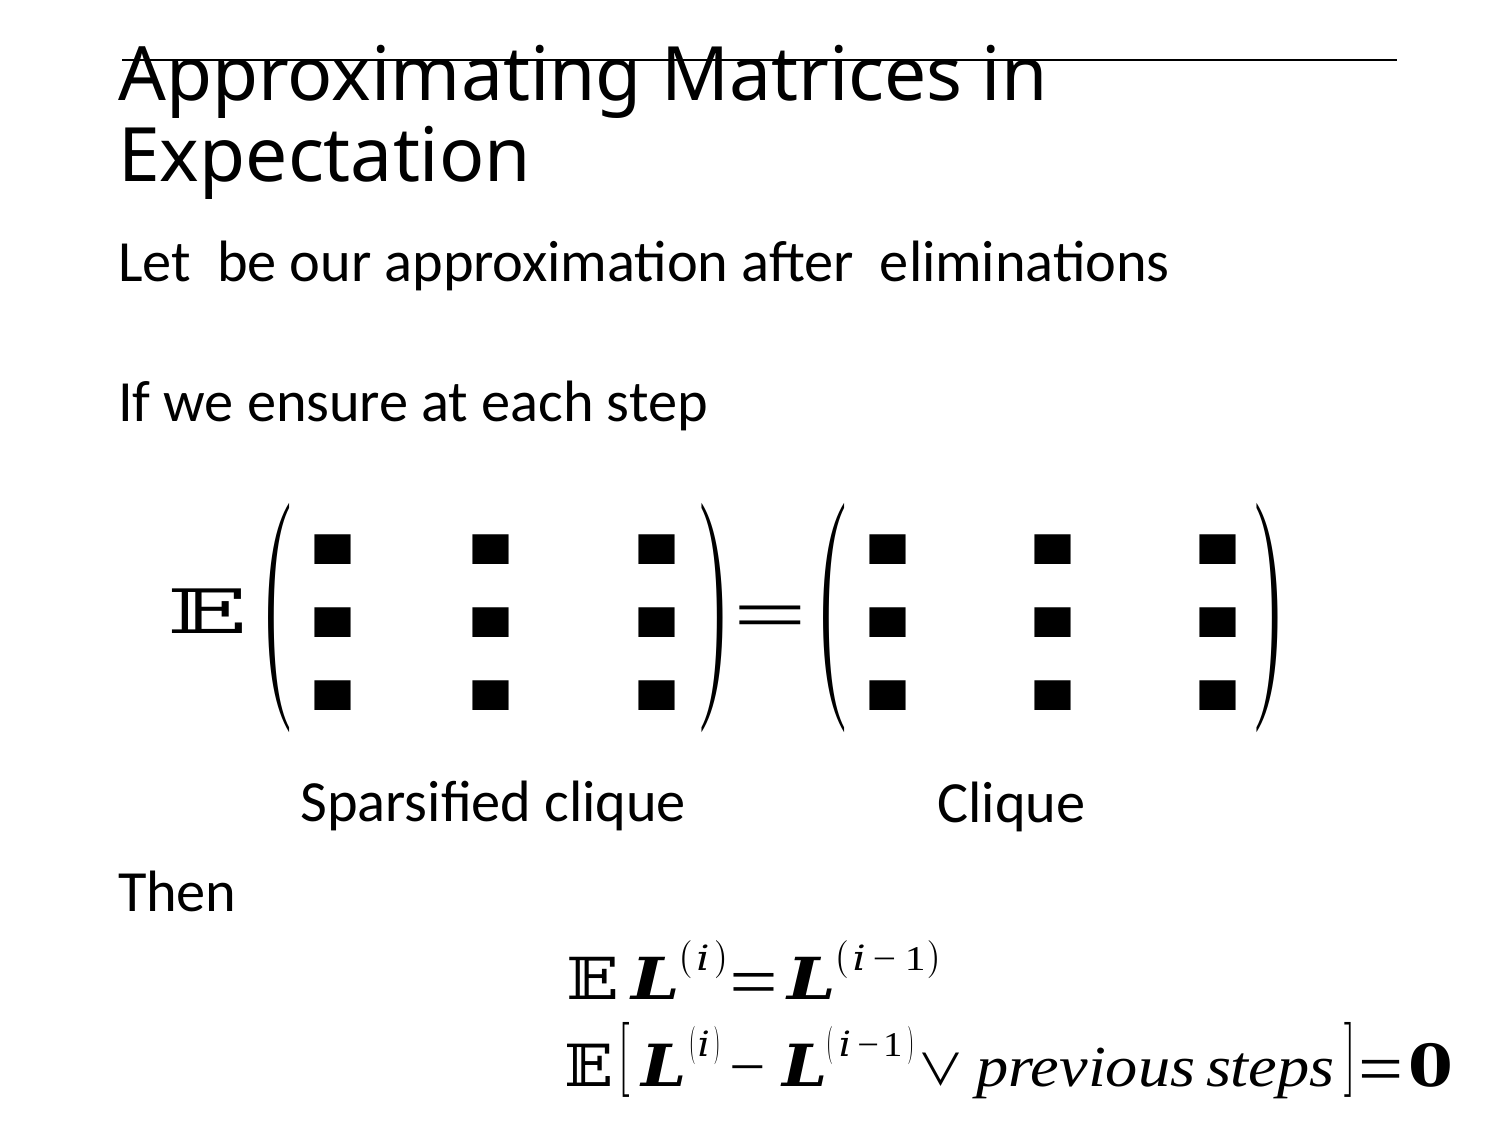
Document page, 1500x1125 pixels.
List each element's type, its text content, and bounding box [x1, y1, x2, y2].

text_box Clique [923, 756, 1101, 842]
title Approximating Matrices in Expectation [103, 8, 1397, 226]
text_box Sparsified clique [285, 755, 701, 841]
